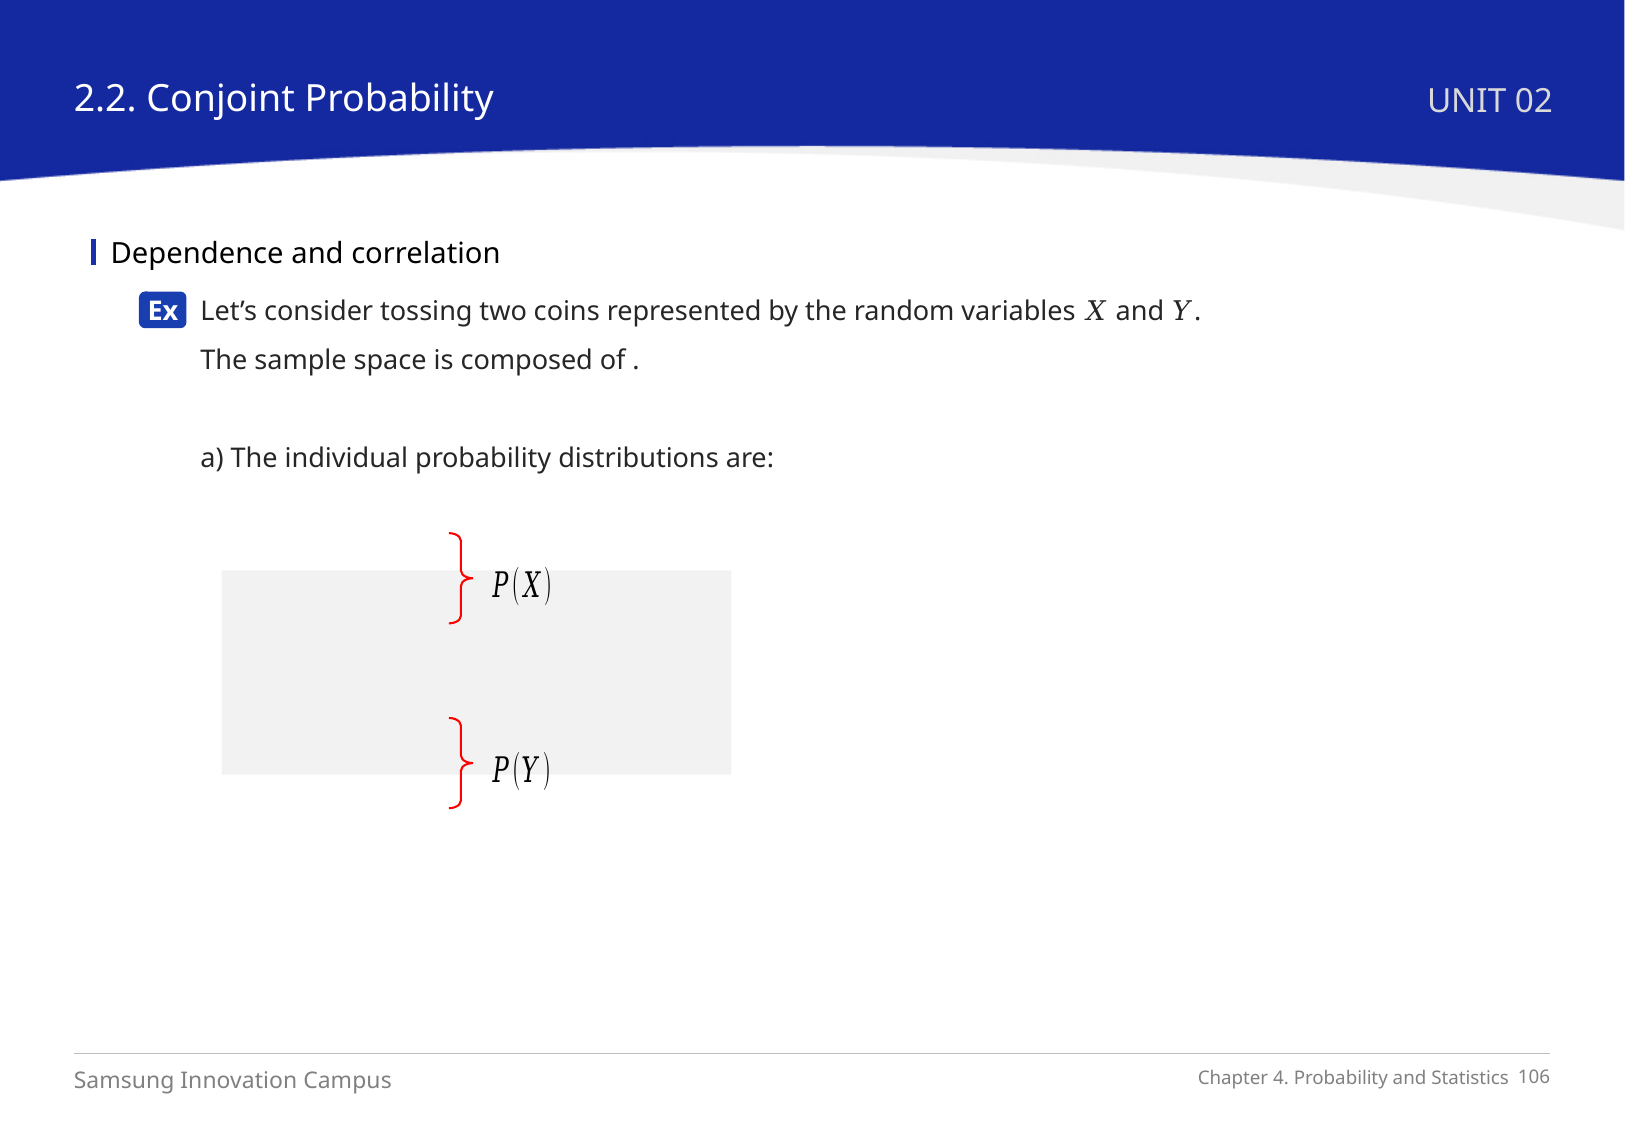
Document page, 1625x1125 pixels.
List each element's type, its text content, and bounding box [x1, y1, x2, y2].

text_box Dependence and correlation [91, 233, 1599, 270]
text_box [73, 73, 1554, 120]
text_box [221, 498, 732, 847]
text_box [138, 281, 1527, 488]
picture [0, 0, 1625, 1125]
